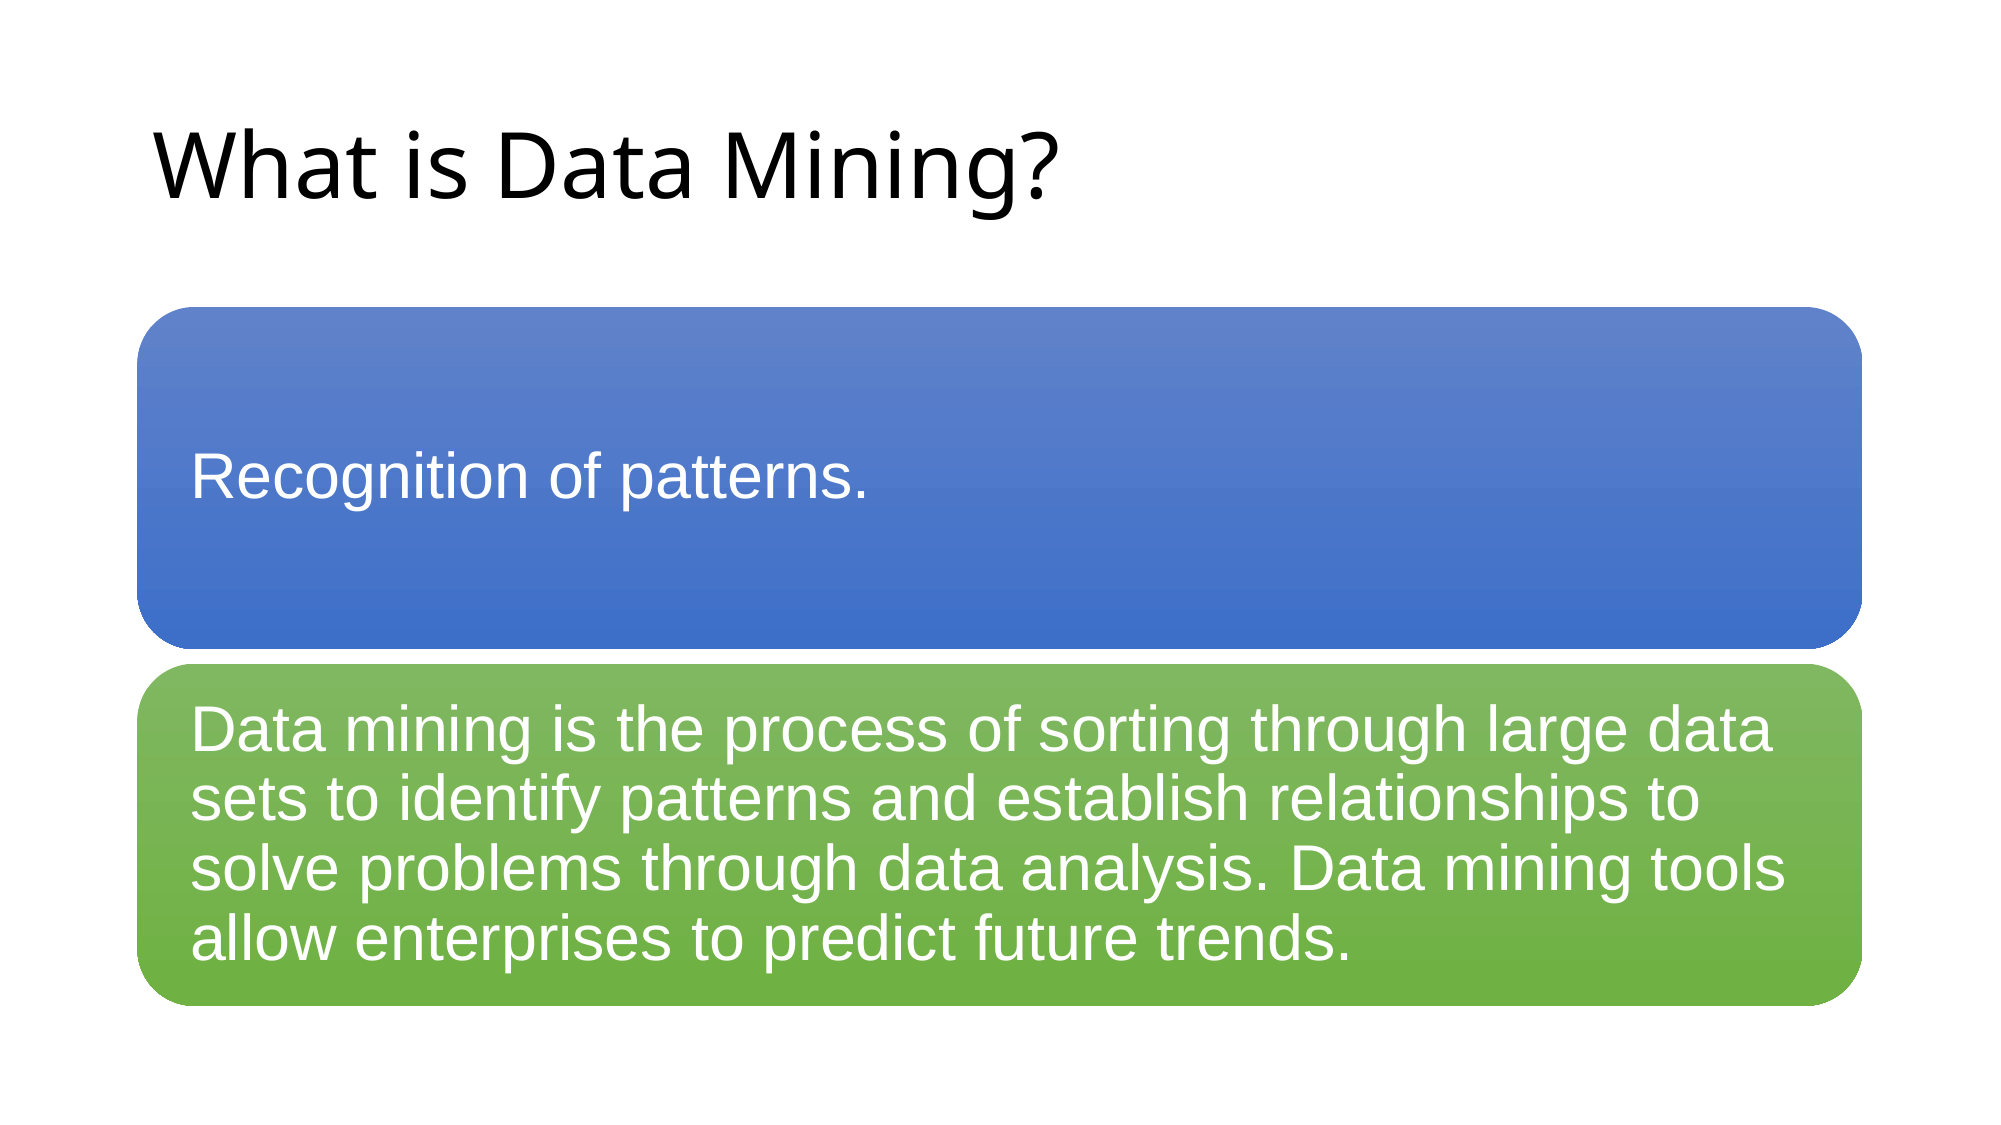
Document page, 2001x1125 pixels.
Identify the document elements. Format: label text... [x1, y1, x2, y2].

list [137, 299, 1863, 1014]
title What is Data Mining? [137, 59, 1863, 278]
